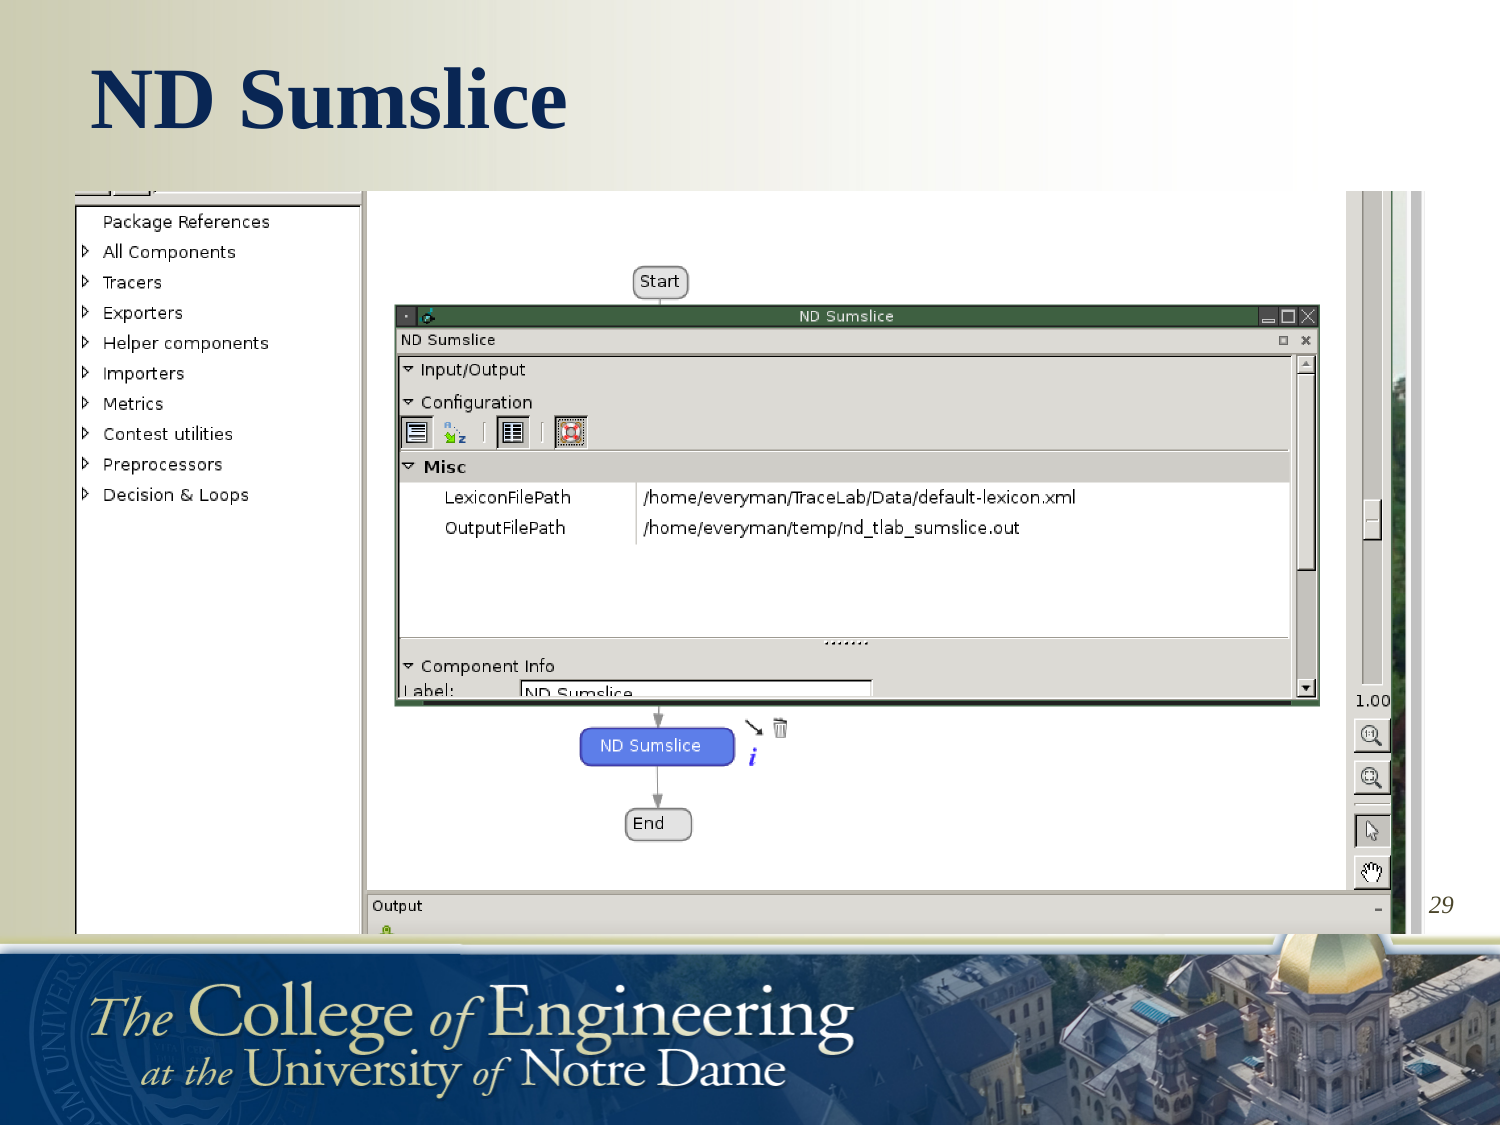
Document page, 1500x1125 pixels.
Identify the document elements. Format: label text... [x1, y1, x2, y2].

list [74, 190, 1426, 934]
title ND Sumslice [75, 0, 1425, 188]
picture [0, 0, 1500, 1125]
slide_number 28 [1429, 873, 1469, 934]
